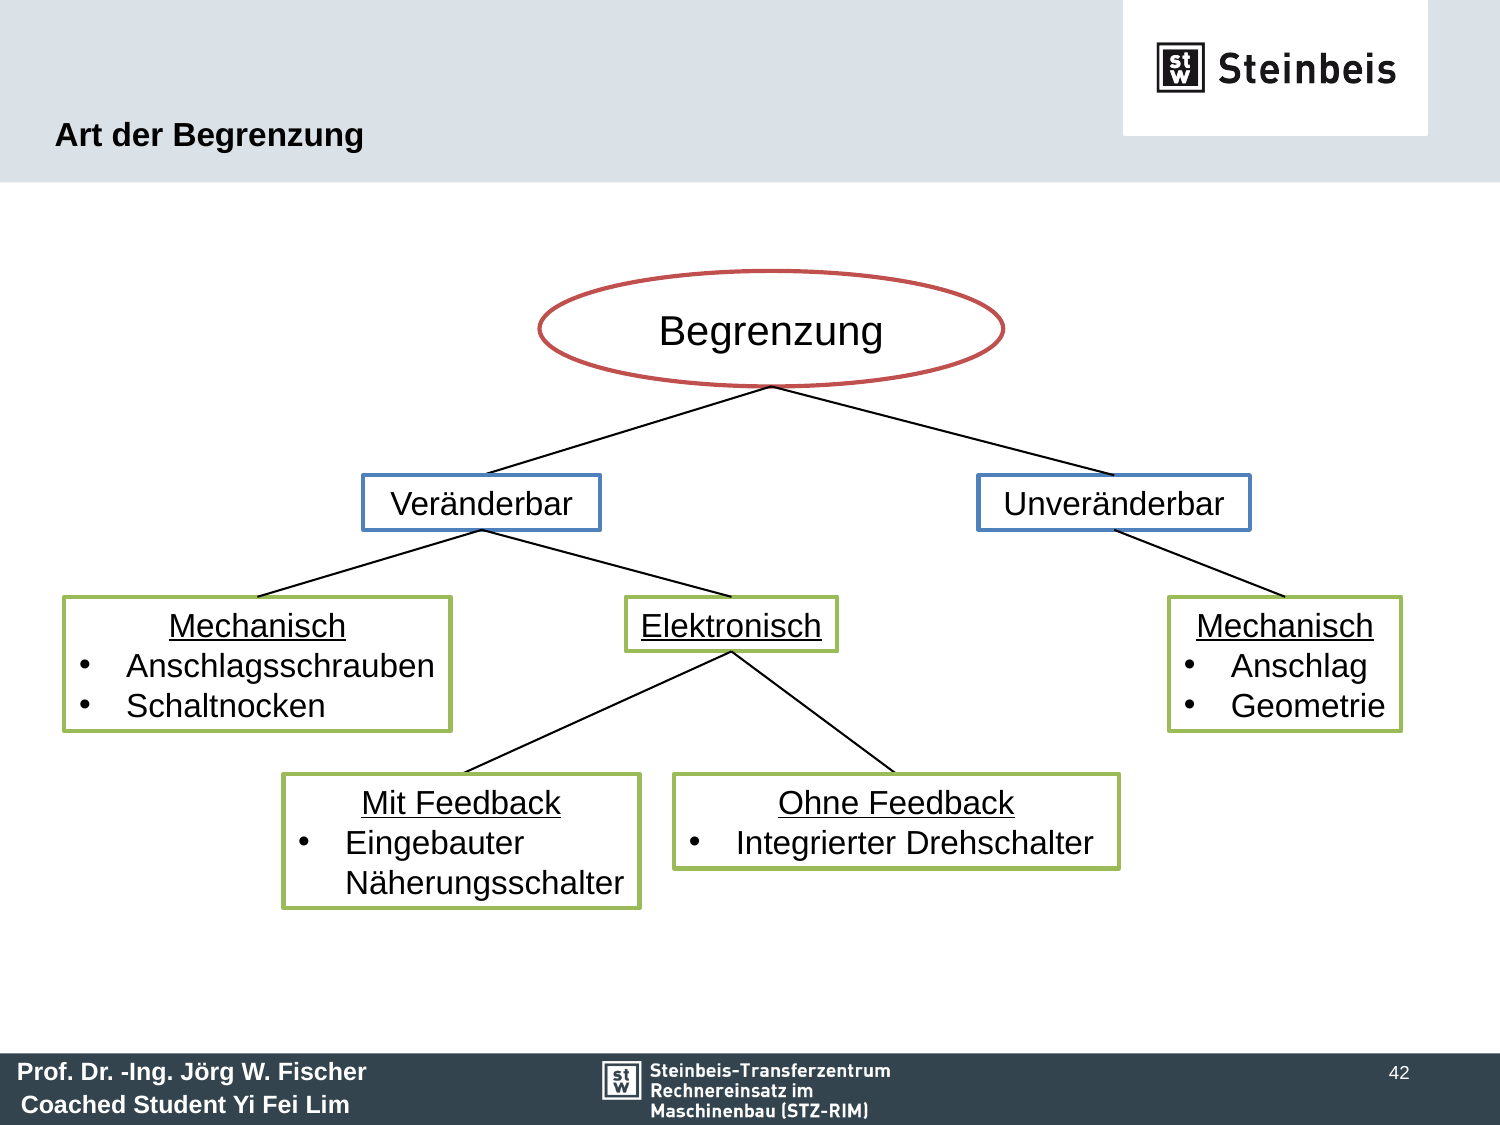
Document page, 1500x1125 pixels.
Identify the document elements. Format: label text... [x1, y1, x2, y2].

text_box Mit Feedback Eingebauter Näherungsschalter [281, 772, 642, 910]
text_box Begrenzung [537, 268, 1006, 384]
text_box Mechanisch Anschlagsschrauben Schaltnocken [62, 595, 453, 733]
text_box Mechanisch Anschlag Geometrie [1167, 595, 1403, 733]
picture [1108, 0, 1444, 143]
slide_number 42 [1074, 1053, 1426, 1125]
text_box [731, 652, 897, 775]
text_box Unveränderbar [976, 473, 1252, 532]
text_box Elektronisch [624, 595, 839, 650]
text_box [483, 530, 732, 598]
text_box Veränderbar [361, 473, 602, 529]
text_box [257, 530, 483, 598]
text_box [461, 652, 729, 775]
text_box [1113, 530, 1286, 598]
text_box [771, 386, 1115, 476]
title Art der Begrenzung [39, 66, 951, 162]
picture [592, 1057, 908, 1121]
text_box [481, 386, 768, 476]
text_box Ohne Feedback Integrierter Drehschalter [672, 772, 1121, 871]
